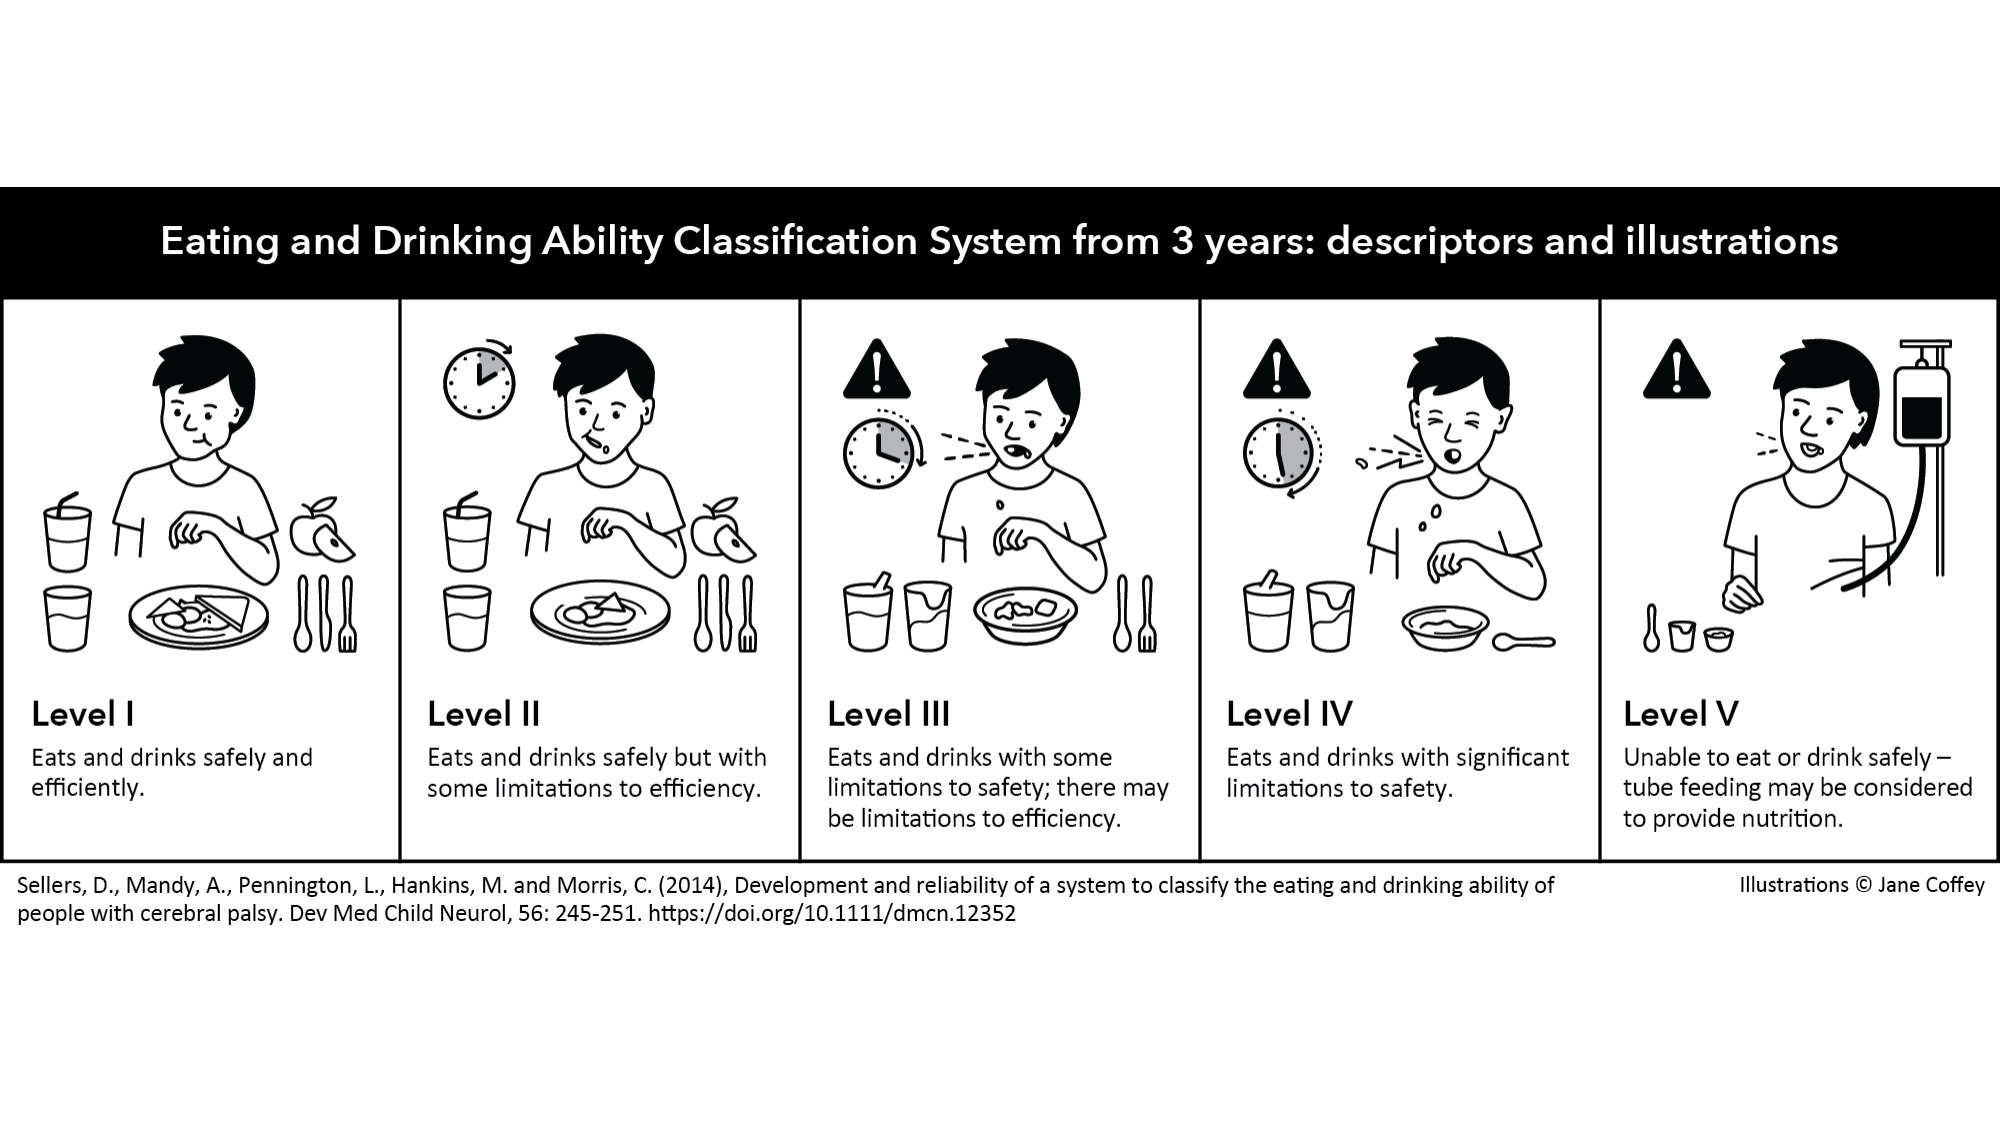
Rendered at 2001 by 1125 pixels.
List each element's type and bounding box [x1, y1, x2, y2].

picture [0, 187, 2000, 938]
